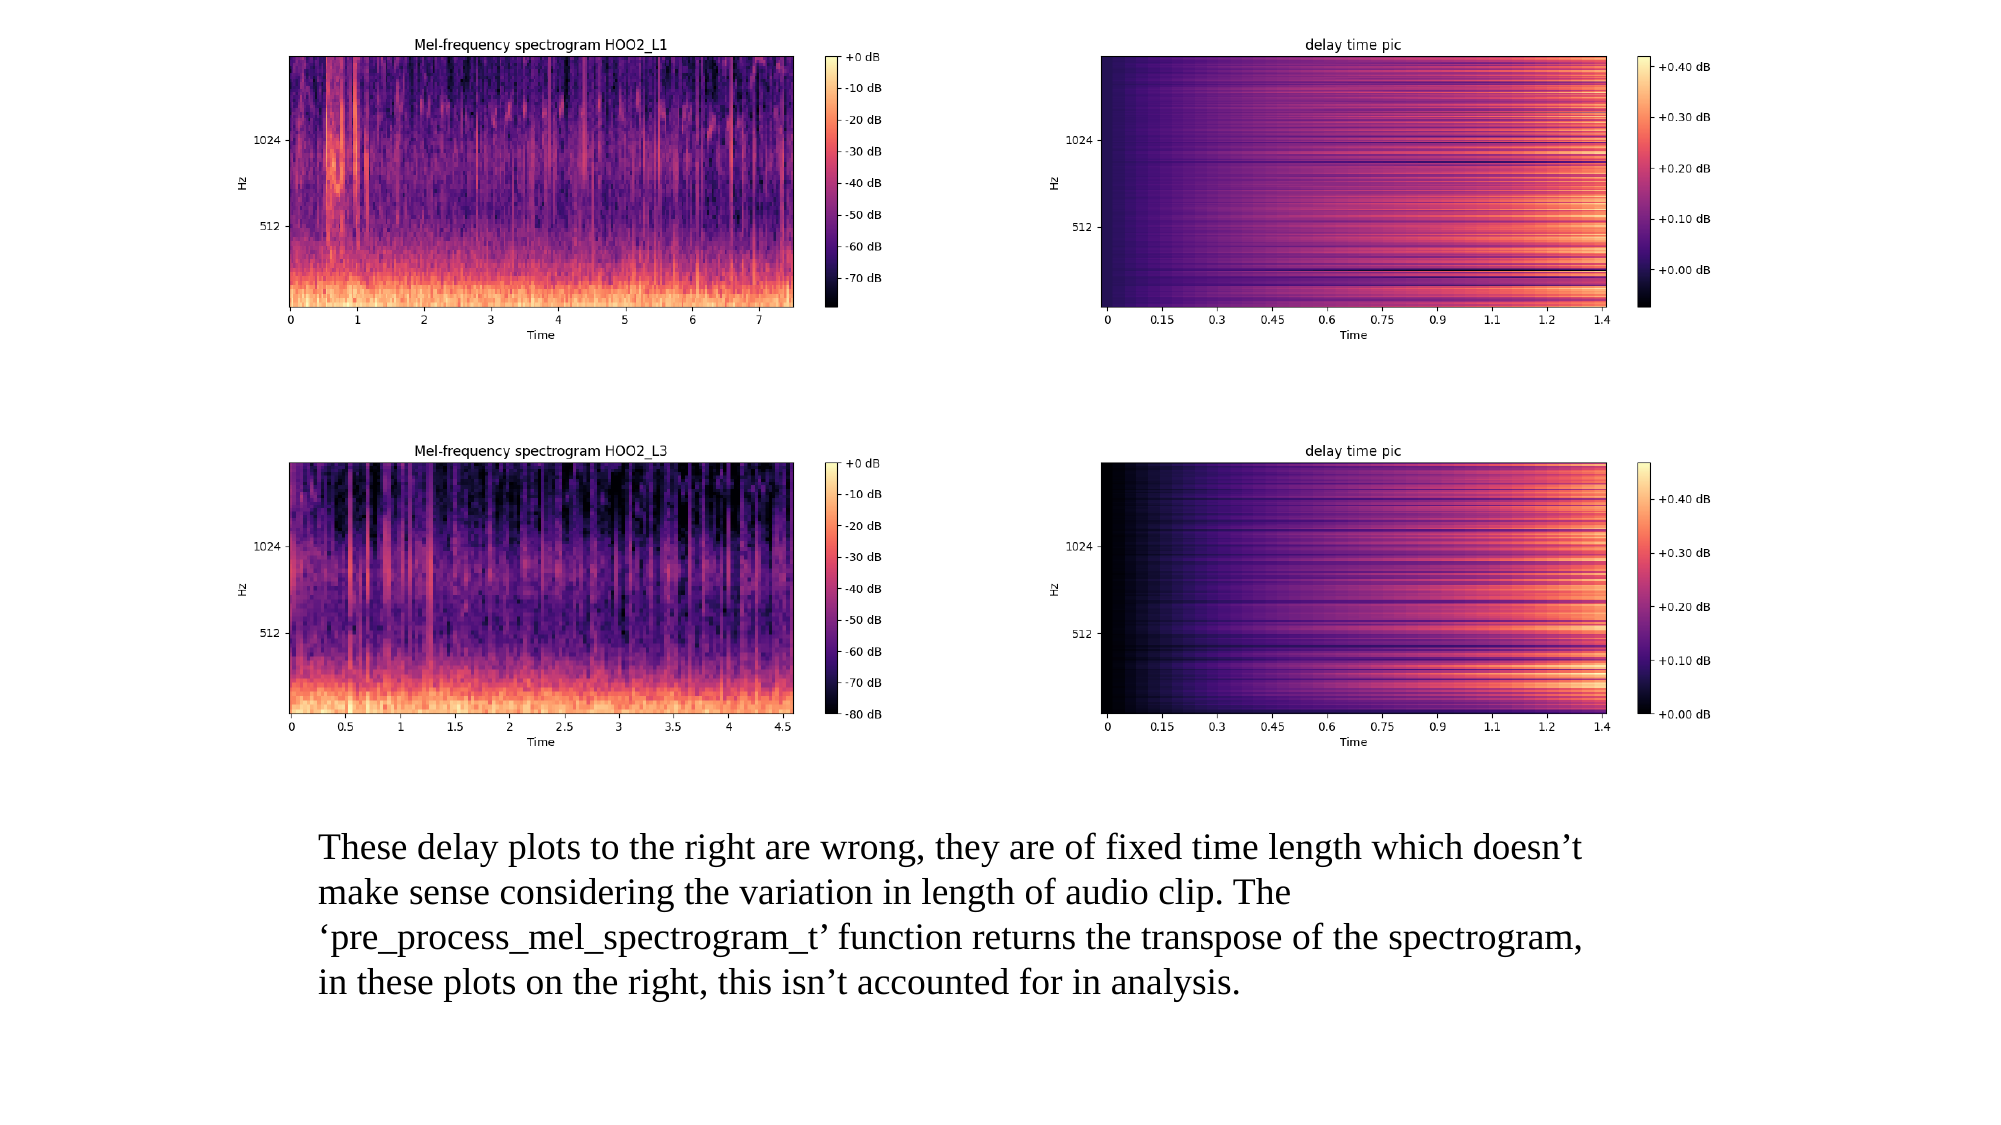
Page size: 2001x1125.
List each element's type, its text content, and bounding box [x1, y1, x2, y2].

text_box These delay plots to the right are wrong, they are of fixed time length which doesn’t make sense considering the variation in length of audio clip. The ‘pre_process_mel_spectrogram_t’ function returns the transpose of the spectrogram, in these plots on the right, this isn’t accounted for in analysis. [303, 814, 1622, 1010]
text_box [187, 16, 1813, 749]
